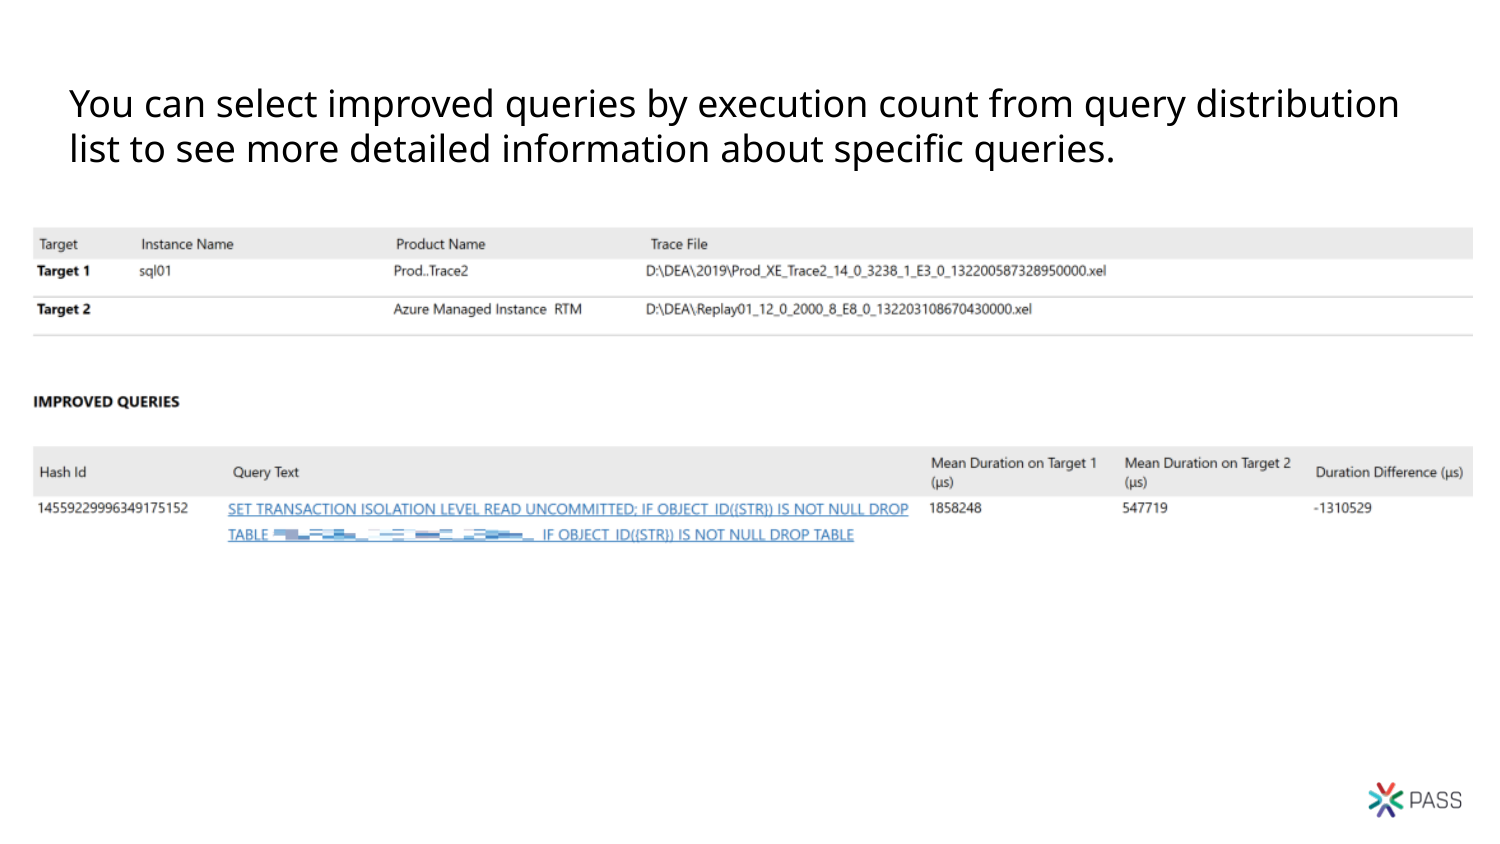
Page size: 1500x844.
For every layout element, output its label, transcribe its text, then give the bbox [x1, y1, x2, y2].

title You can select improved queries by execution count from query distribution list to see more detailed information about specific queries. [54, 72, 1446, 174]
picture [1367, 780, 1463, 820]
picture [26, 220, 1473, 546]
